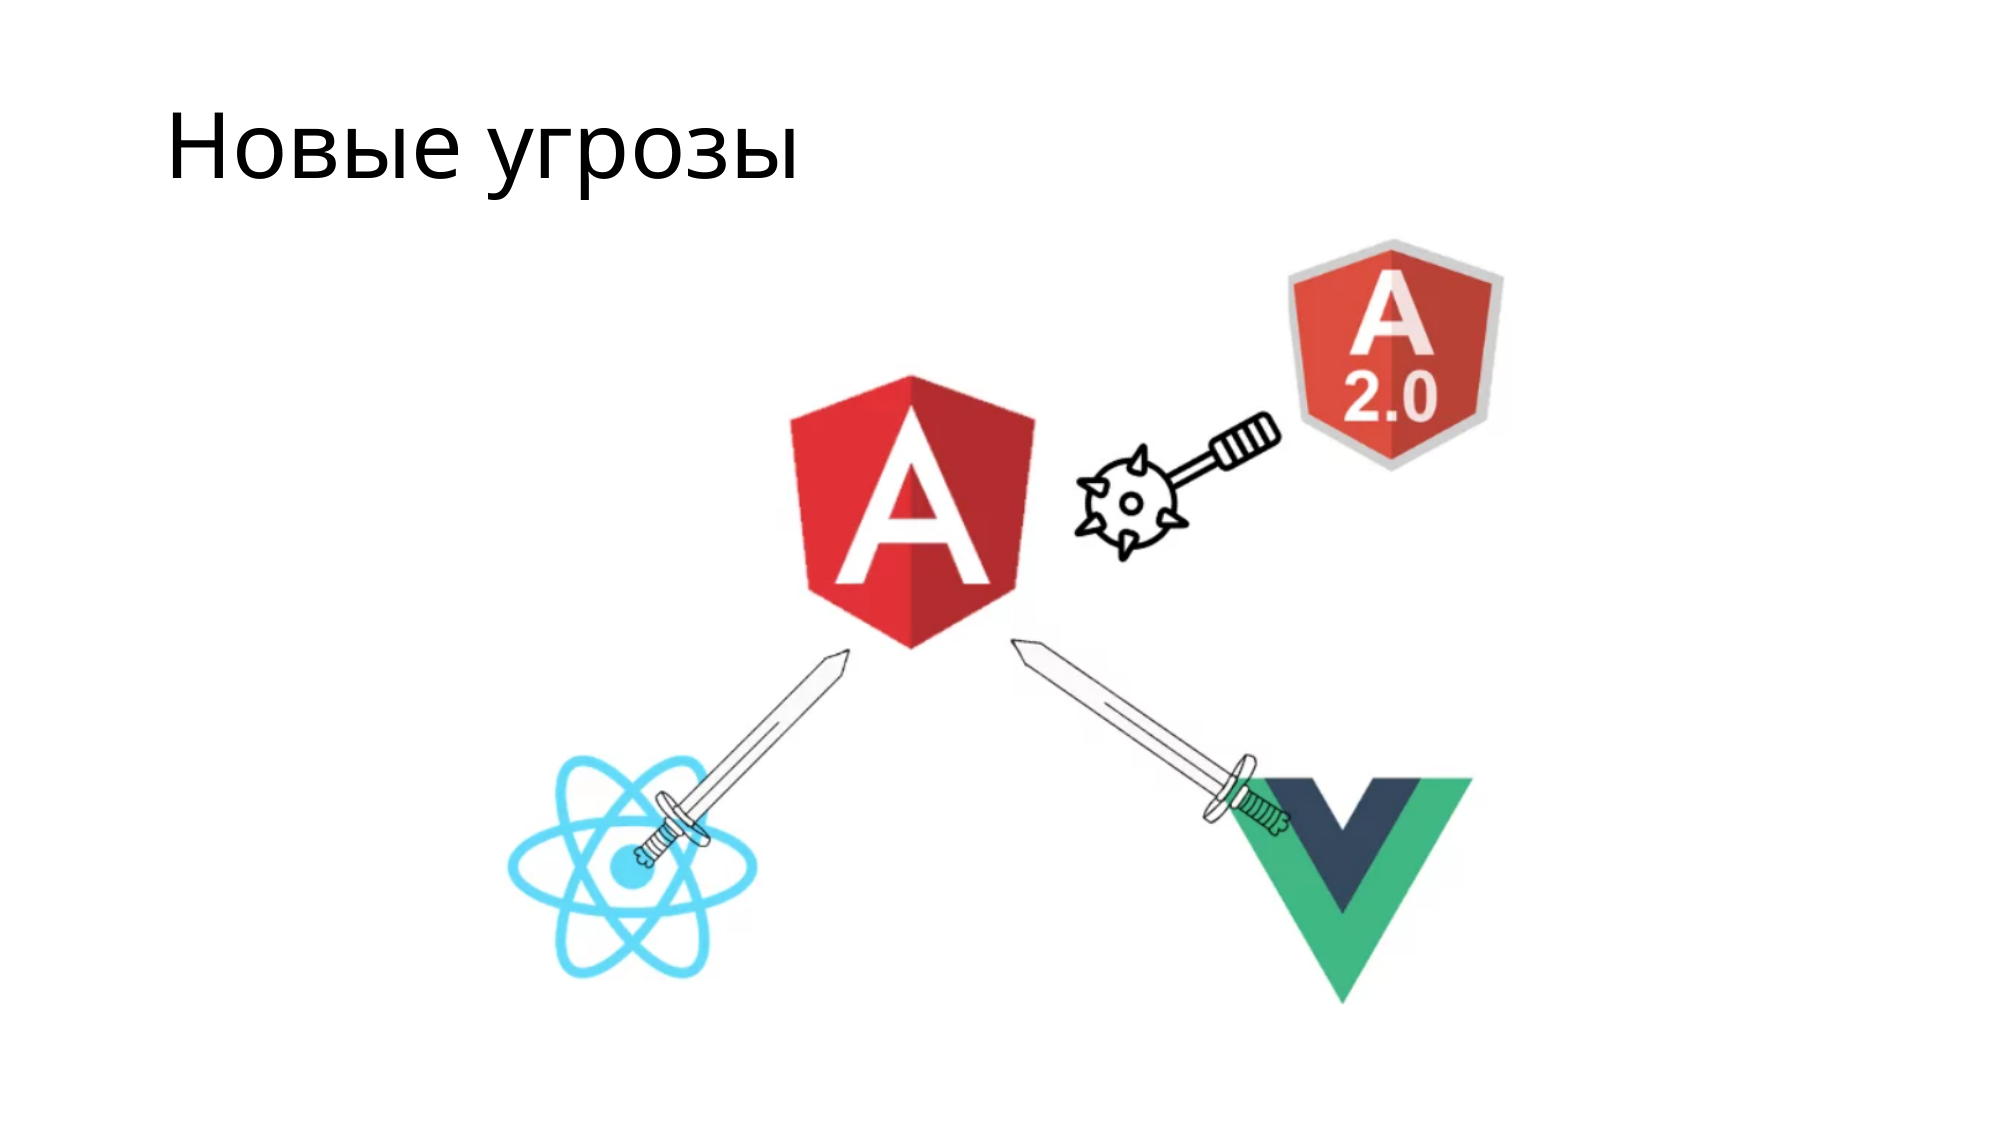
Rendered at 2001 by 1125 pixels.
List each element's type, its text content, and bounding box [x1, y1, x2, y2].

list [465, 229, 1558, 1026]
title Новые угрозы [149, 39, 1875, 258]
